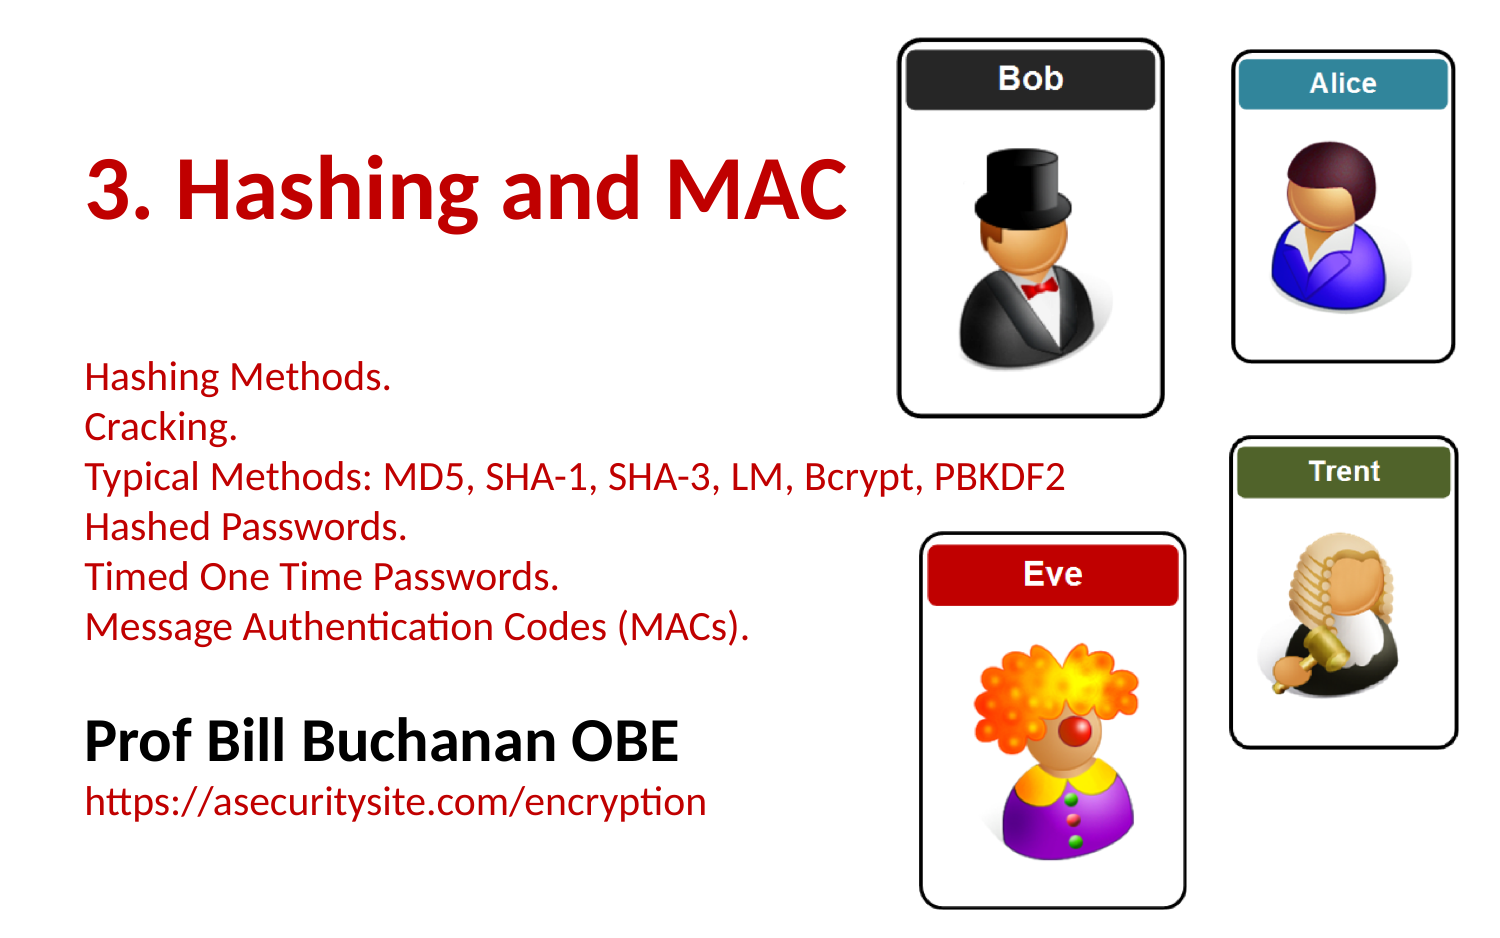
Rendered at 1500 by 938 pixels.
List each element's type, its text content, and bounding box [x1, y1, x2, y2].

picture [1230, 48, 1456, 365]
title 3. Hashing and MAC Hashing Methods. Cracking. Typical Methods: MD5, SHA-1, SHA-3, LM, Bcrypt, PBKDF2 Hashed Passwords. Timed One Time Passwords. Message Authentication Codes (MACs). Prof Bill Buchanan OBE https://asecuritysite.com/encryption [76, 62, 1200, 938]
picture [1228, 434, 1459, 751]
picture [896, 36, 1165, 420]
picture [918, 530, 1187, 910]
